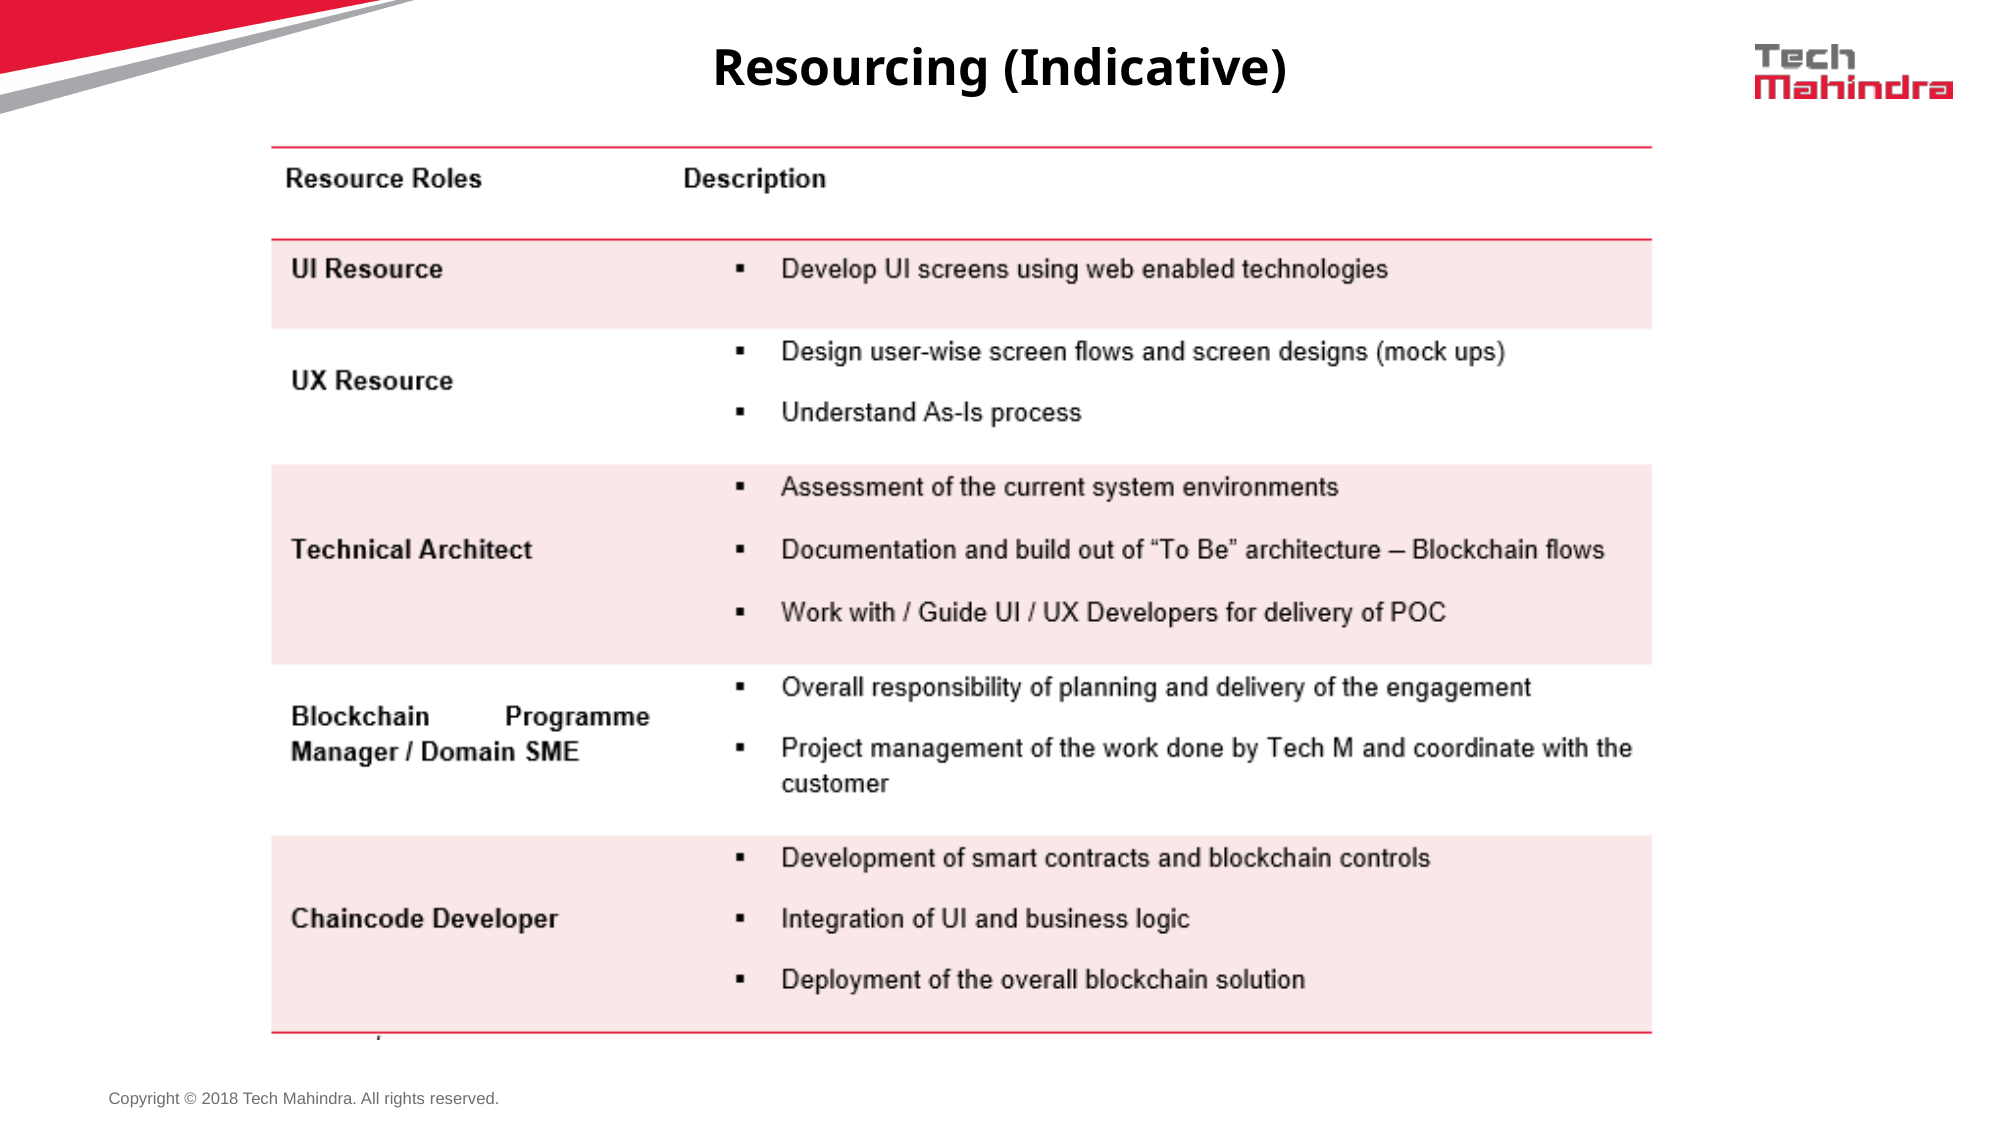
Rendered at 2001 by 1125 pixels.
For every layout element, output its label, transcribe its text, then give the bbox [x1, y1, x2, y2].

text_box Resourcing (Indicative) [657, 35, 1343, 96]
picture [266, 137, 1677, 1040]
picture [0, 0, 418, 114]
picture [1755, 43, 1953, 100]
